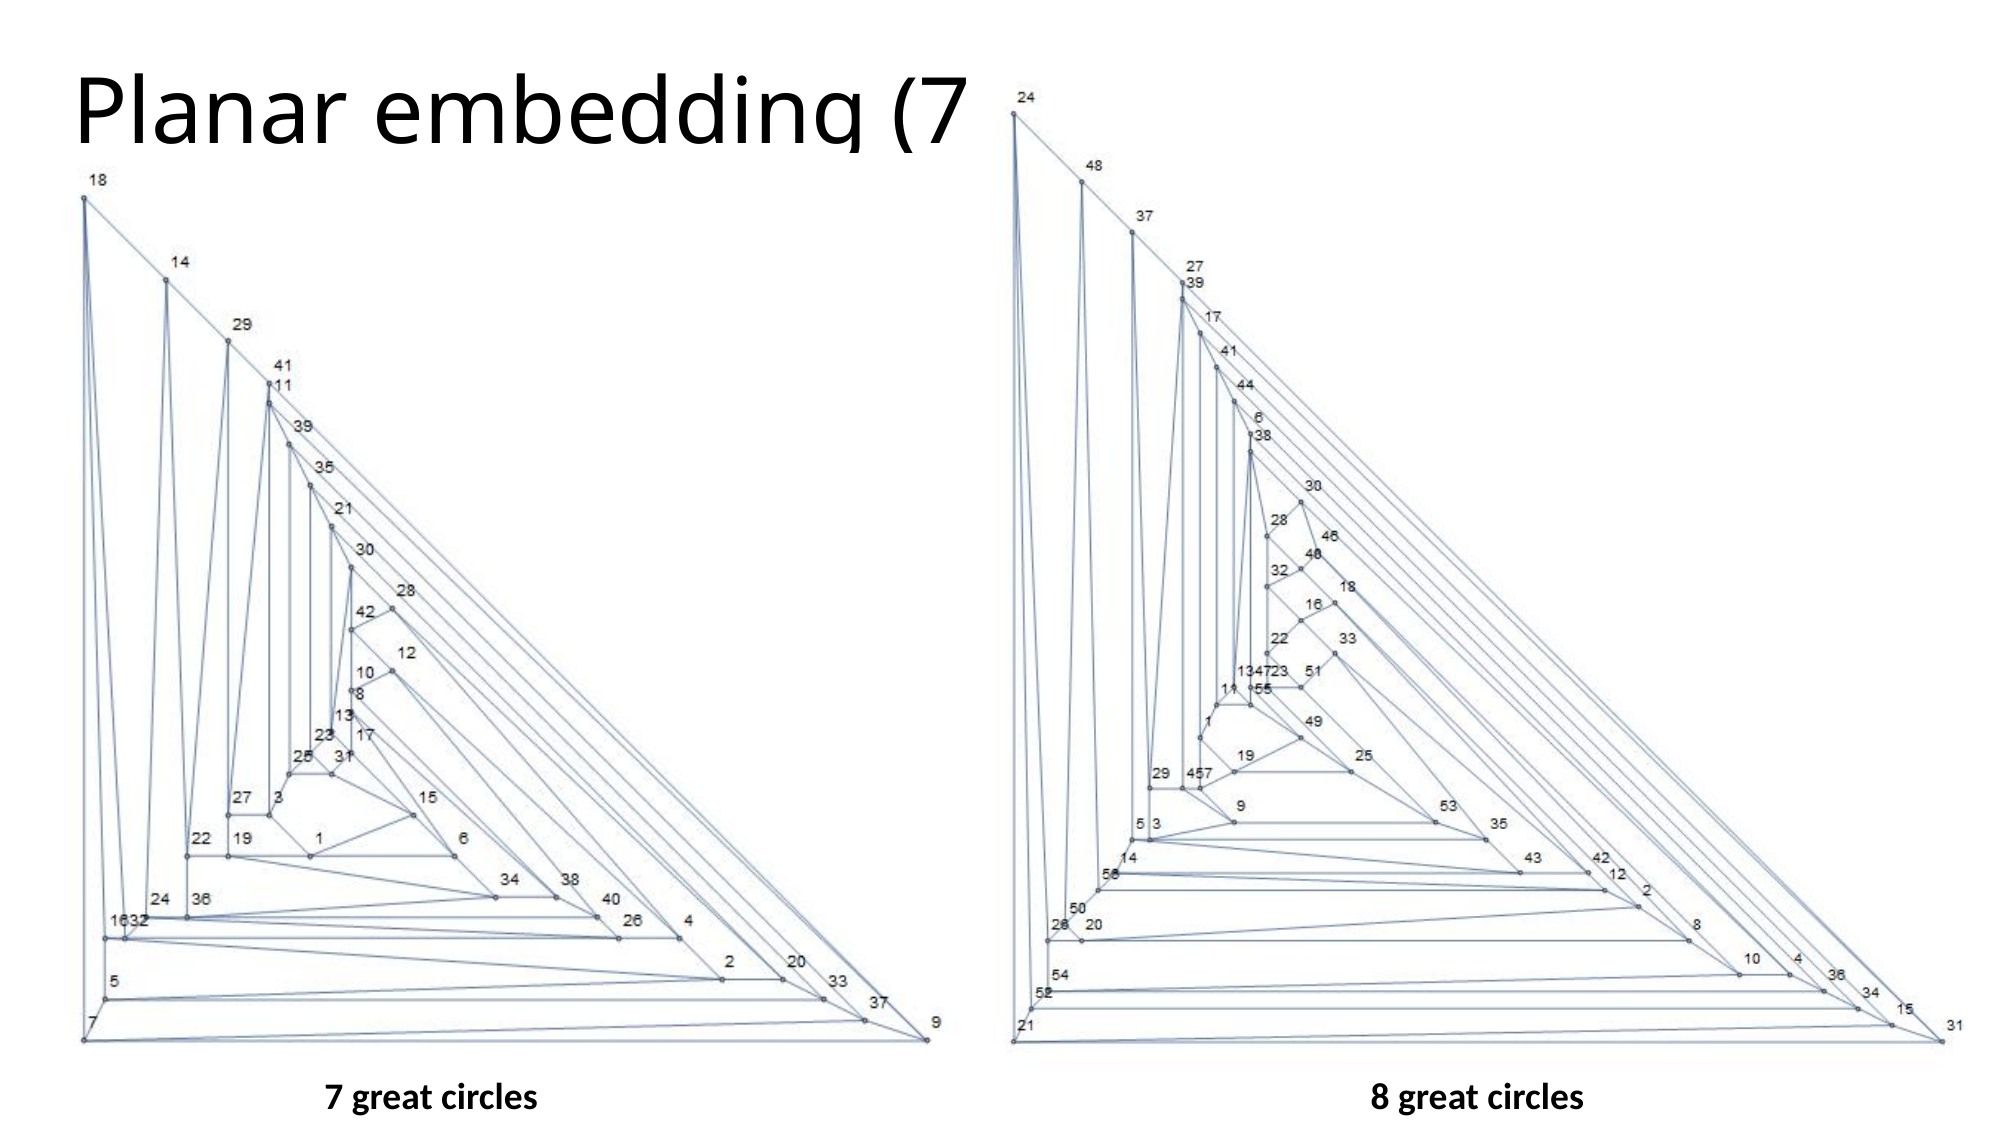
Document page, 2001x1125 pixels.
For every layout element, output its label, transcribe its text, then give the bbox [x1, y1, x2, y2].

picture [970, 70, 1985, 1084]
slide_number 7 [1412, 1084, 1863, 1103]
text_box 8 great circles [1355, 1084, 1600, 1125]
text_box 7 great circles [309, 1084, 554, 1125]
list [39, 153, 971, 1084]
title Planar embedding (7,8) [56, 8, 1863, 153]
